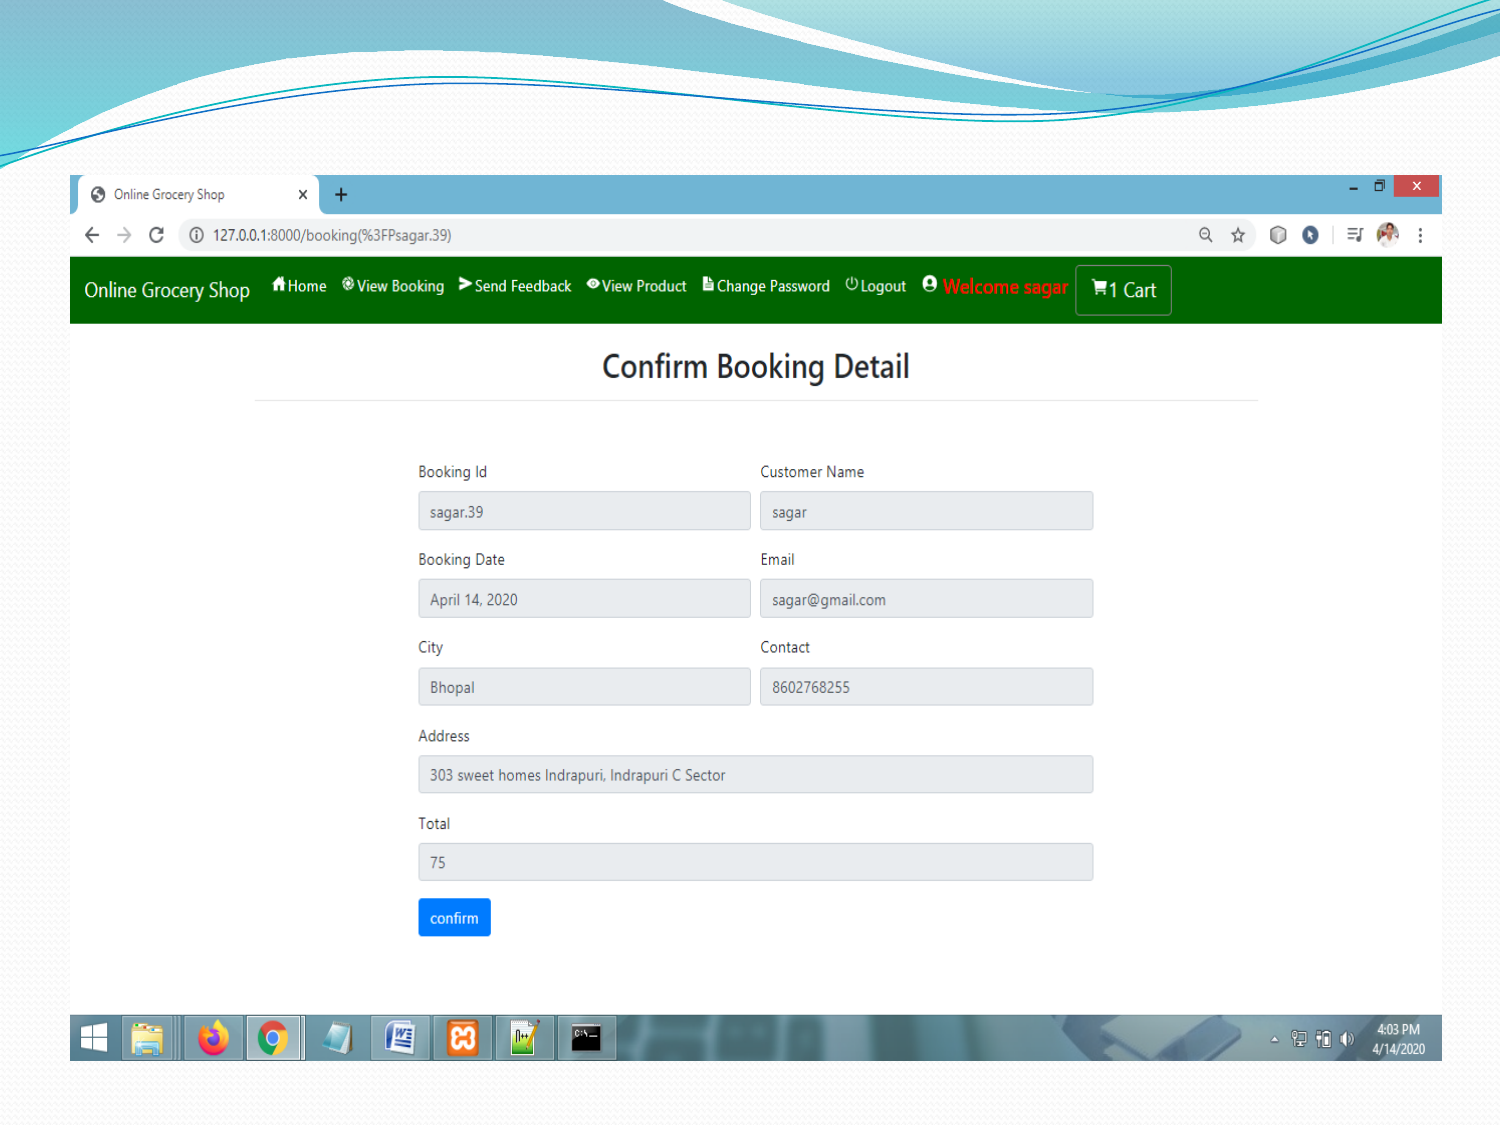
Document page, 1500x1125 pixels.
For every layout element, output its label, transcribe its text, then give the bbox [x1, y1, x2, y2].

picture [70, 175, 1442, 1061]
title CONFIRM BOOKING PAGE [74, 115, 1426, 175]
